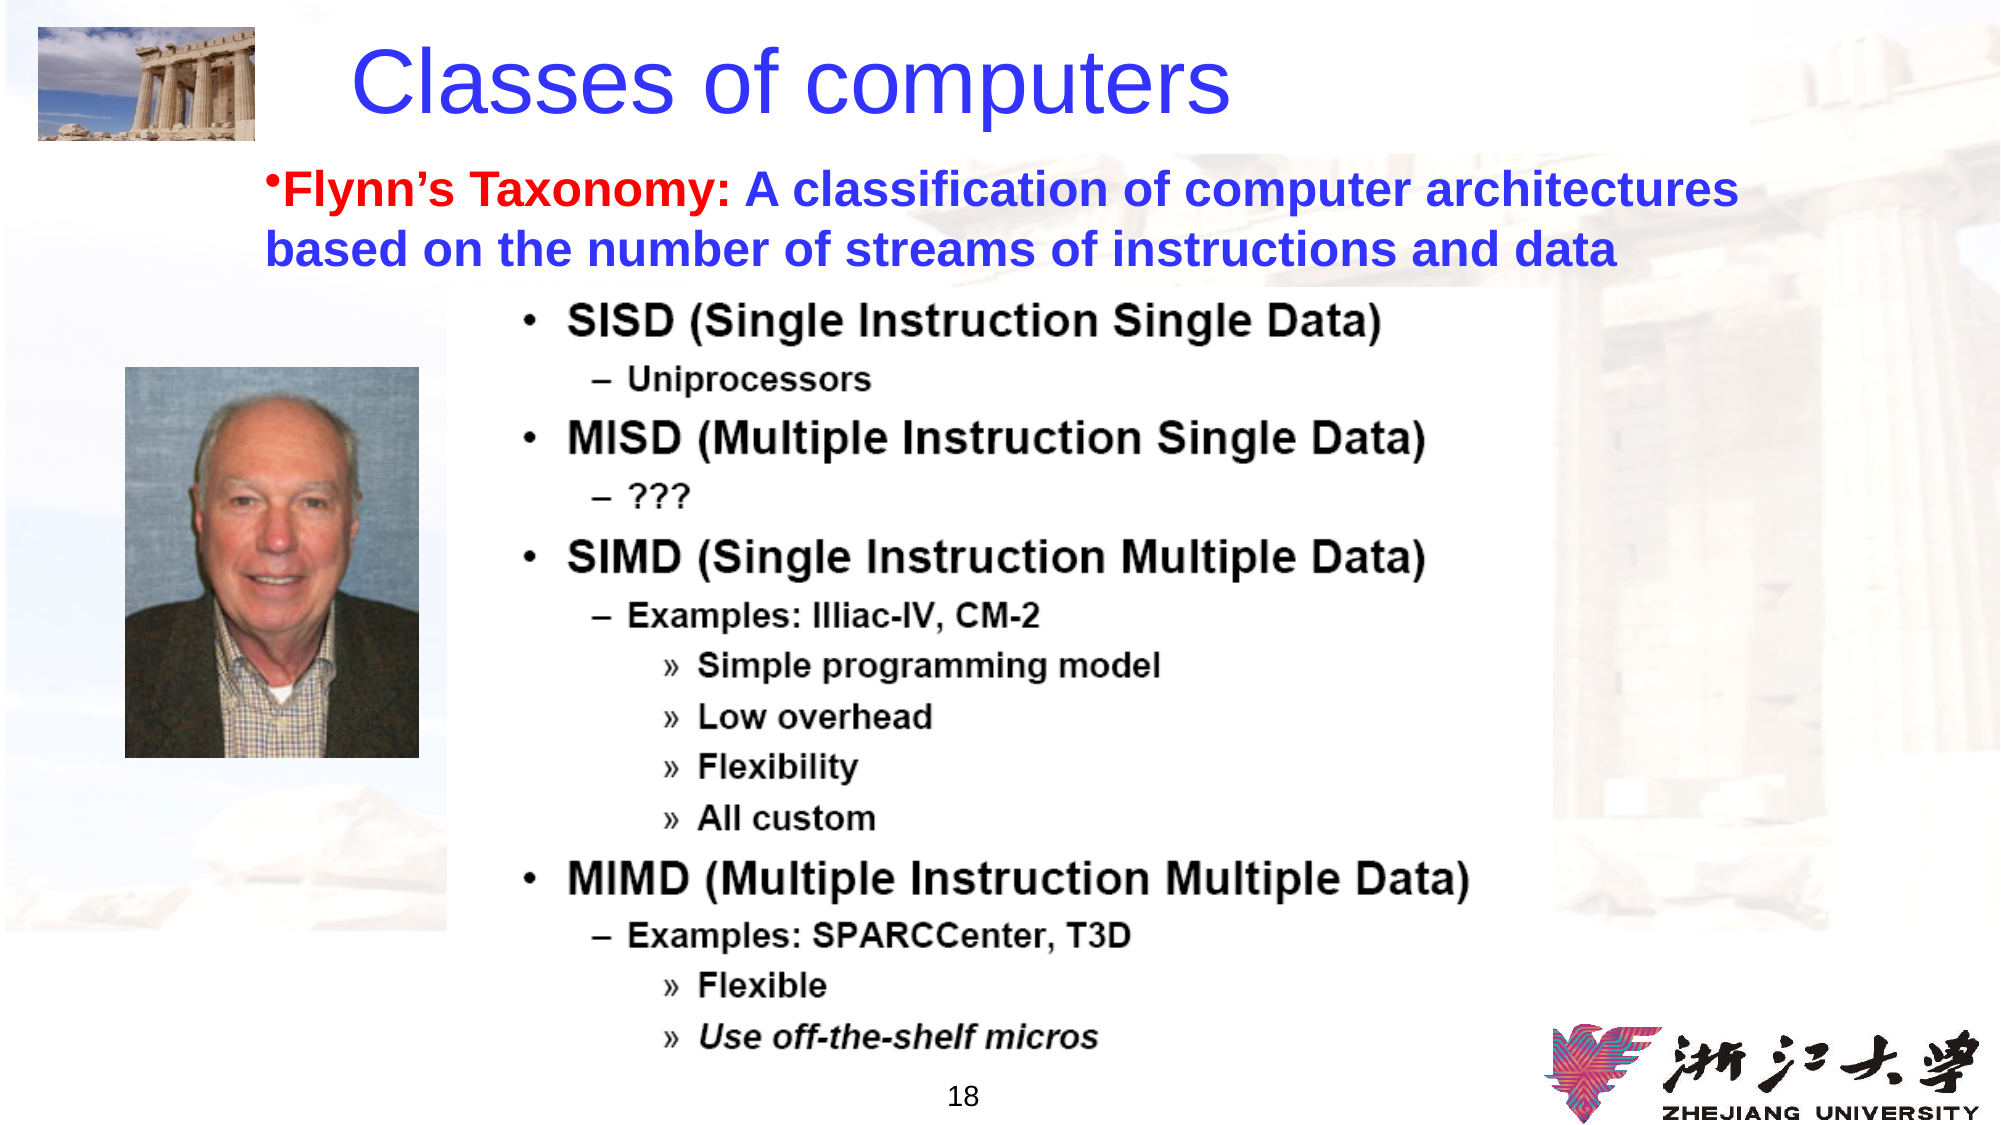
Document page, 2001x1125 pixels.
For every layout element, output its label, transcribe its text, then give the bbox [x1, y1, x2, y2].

text_box Flynn’s Taxonomy: A classification of computer architectures based on the number of streams of instructions and data [249, 148, 1786, 284]
title Classes of computers [335, 0, 1750, 148]
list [447, 287, 1553, 1075]
picture [0, 0, 2001, 1125]
